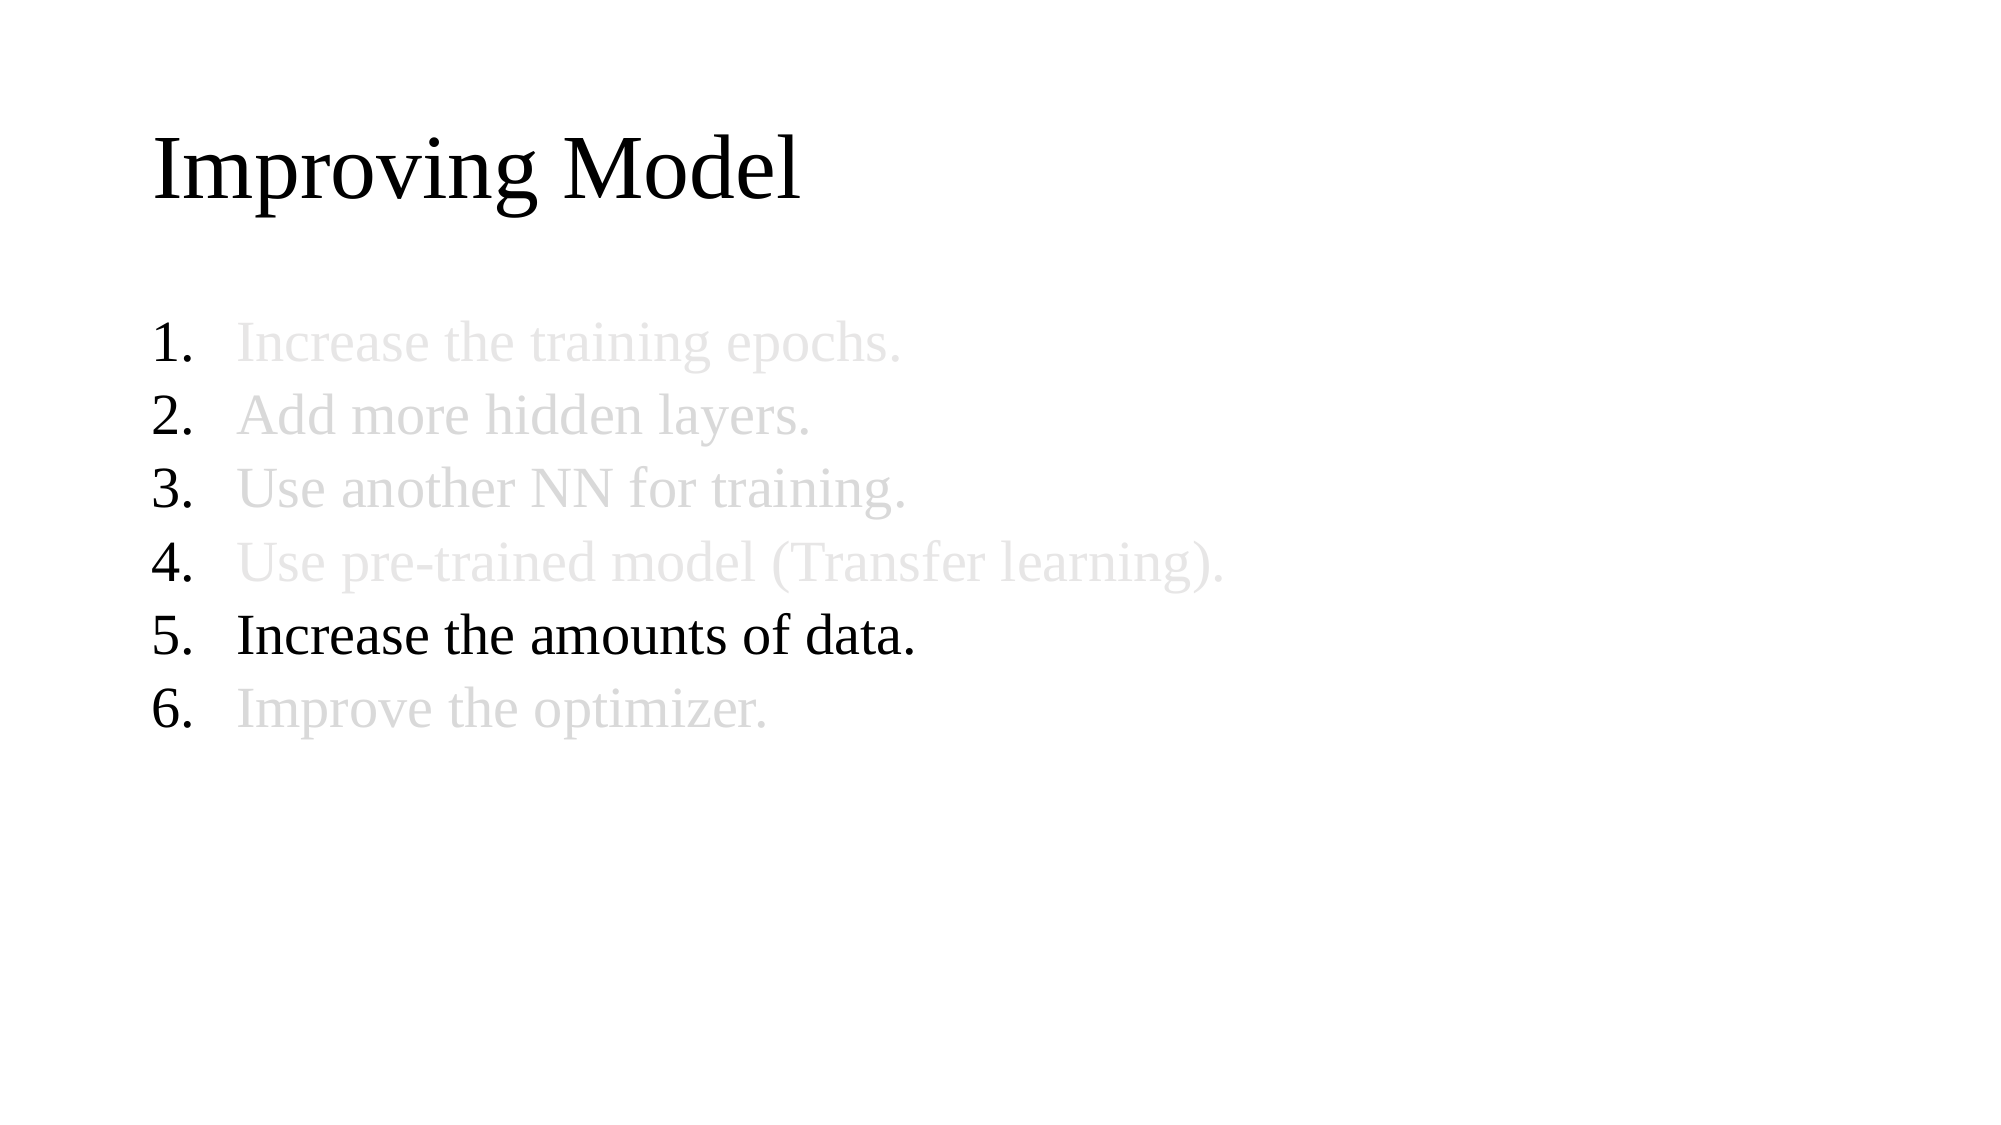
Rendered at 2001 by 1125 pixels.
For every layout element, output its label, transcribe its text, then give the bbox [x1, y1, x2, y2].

list Increase the training epochs. Add more hidden layers. Use another NN for training. Use pre-trained model (Transfer learning). Increase the amounts of data. Improve the optimizer. [61, 303, 1787, 1017]
title Improving Model [137, 59, 1863, 278]
